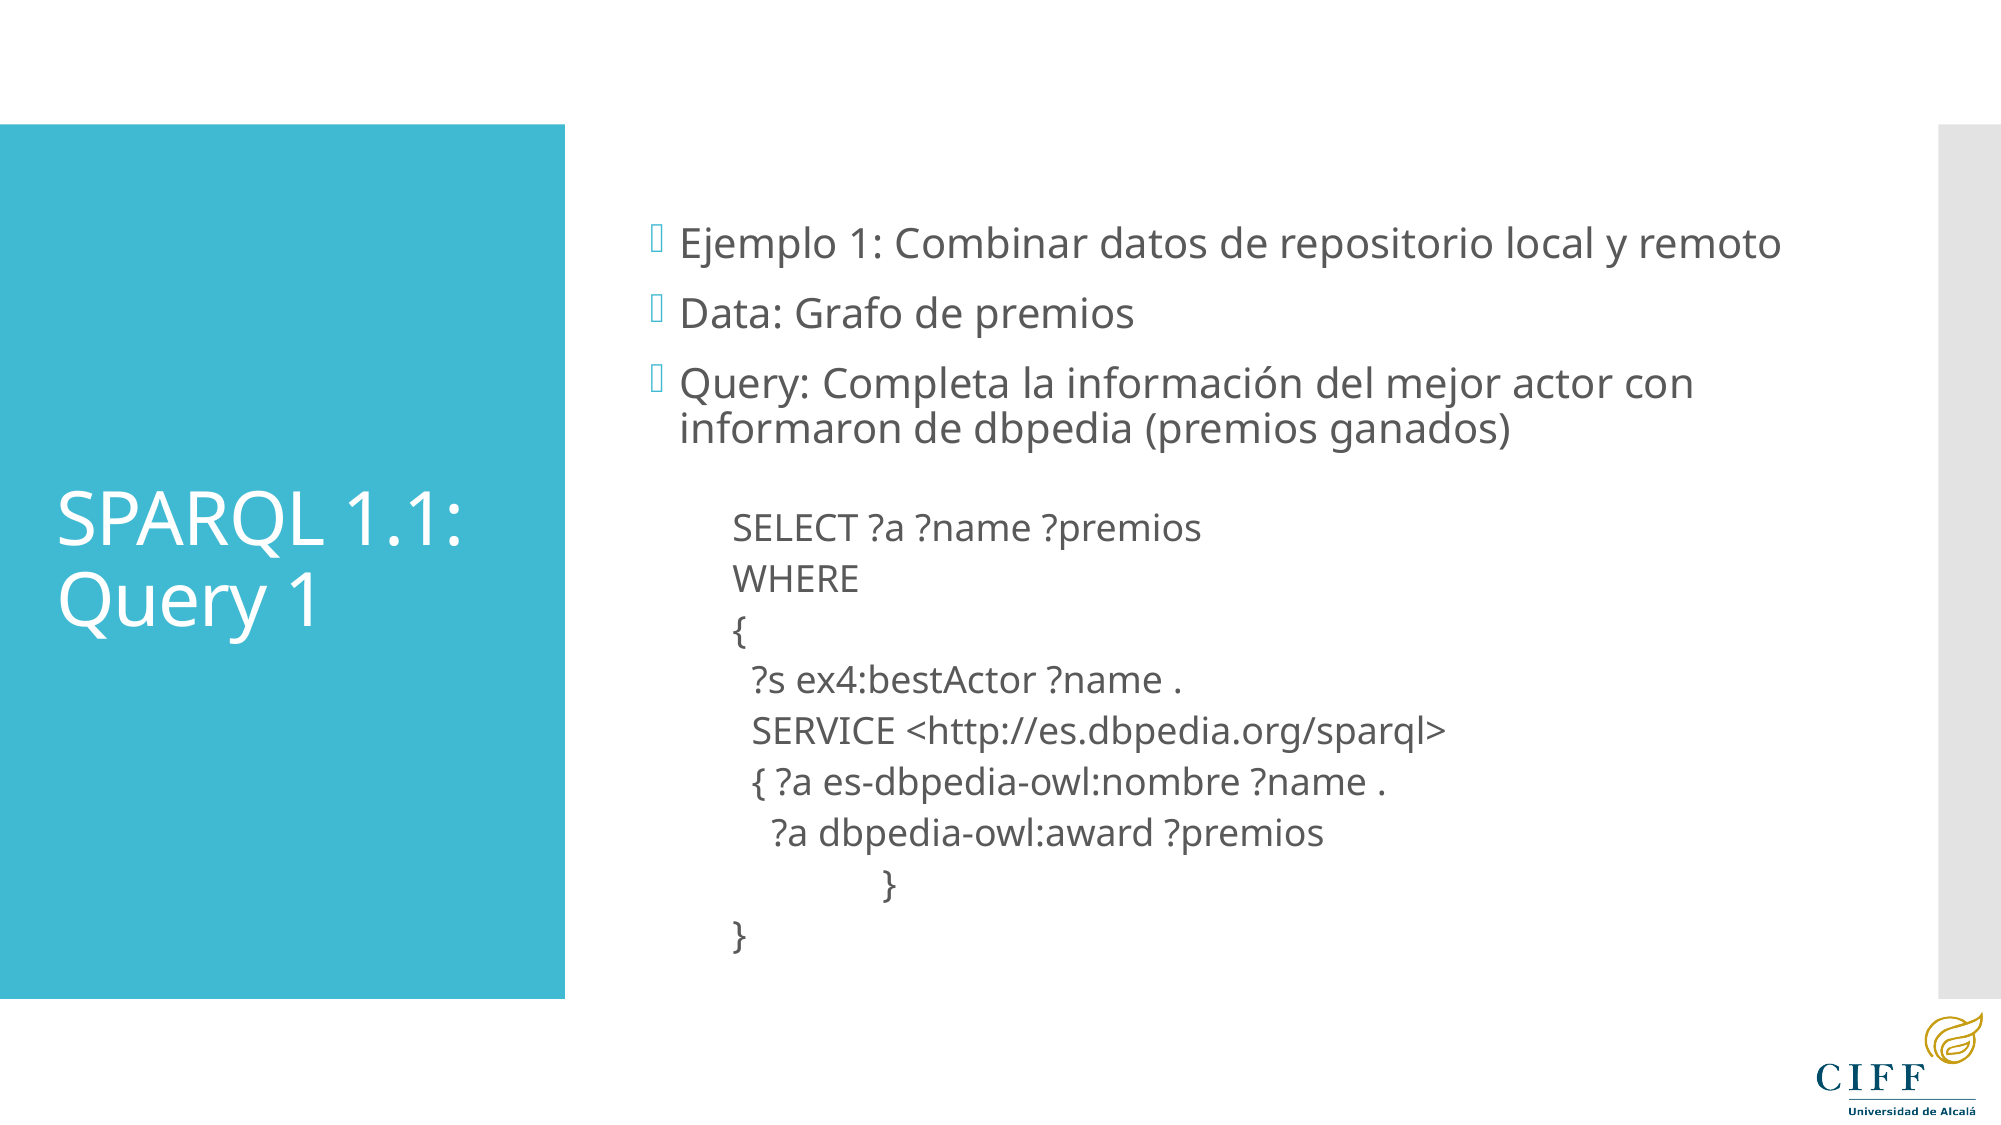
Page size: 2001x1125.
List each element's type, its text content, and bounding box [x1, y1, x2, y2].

list Ejemplo 1: Combinar datos de repositorio local y remoto Data: Grafo de premios Query: Completa la información del mejor actor con informaron de dbpedia (premios ganados) SELECT ?a ?name ?premios WHERE { ?s ex4:bestActor ?name . SERVICE <http://es.dbpedia.org/sparql> { ?a es-dbpedia-owl:nombre ?name . ?a dbpedia-owl:award ?premios } } [634, 141, 1835, 1038]
title SPARQL 1.1: Query 1 [41, 184, 525, 940]
picture [1788, 990, 2000, 1125]
